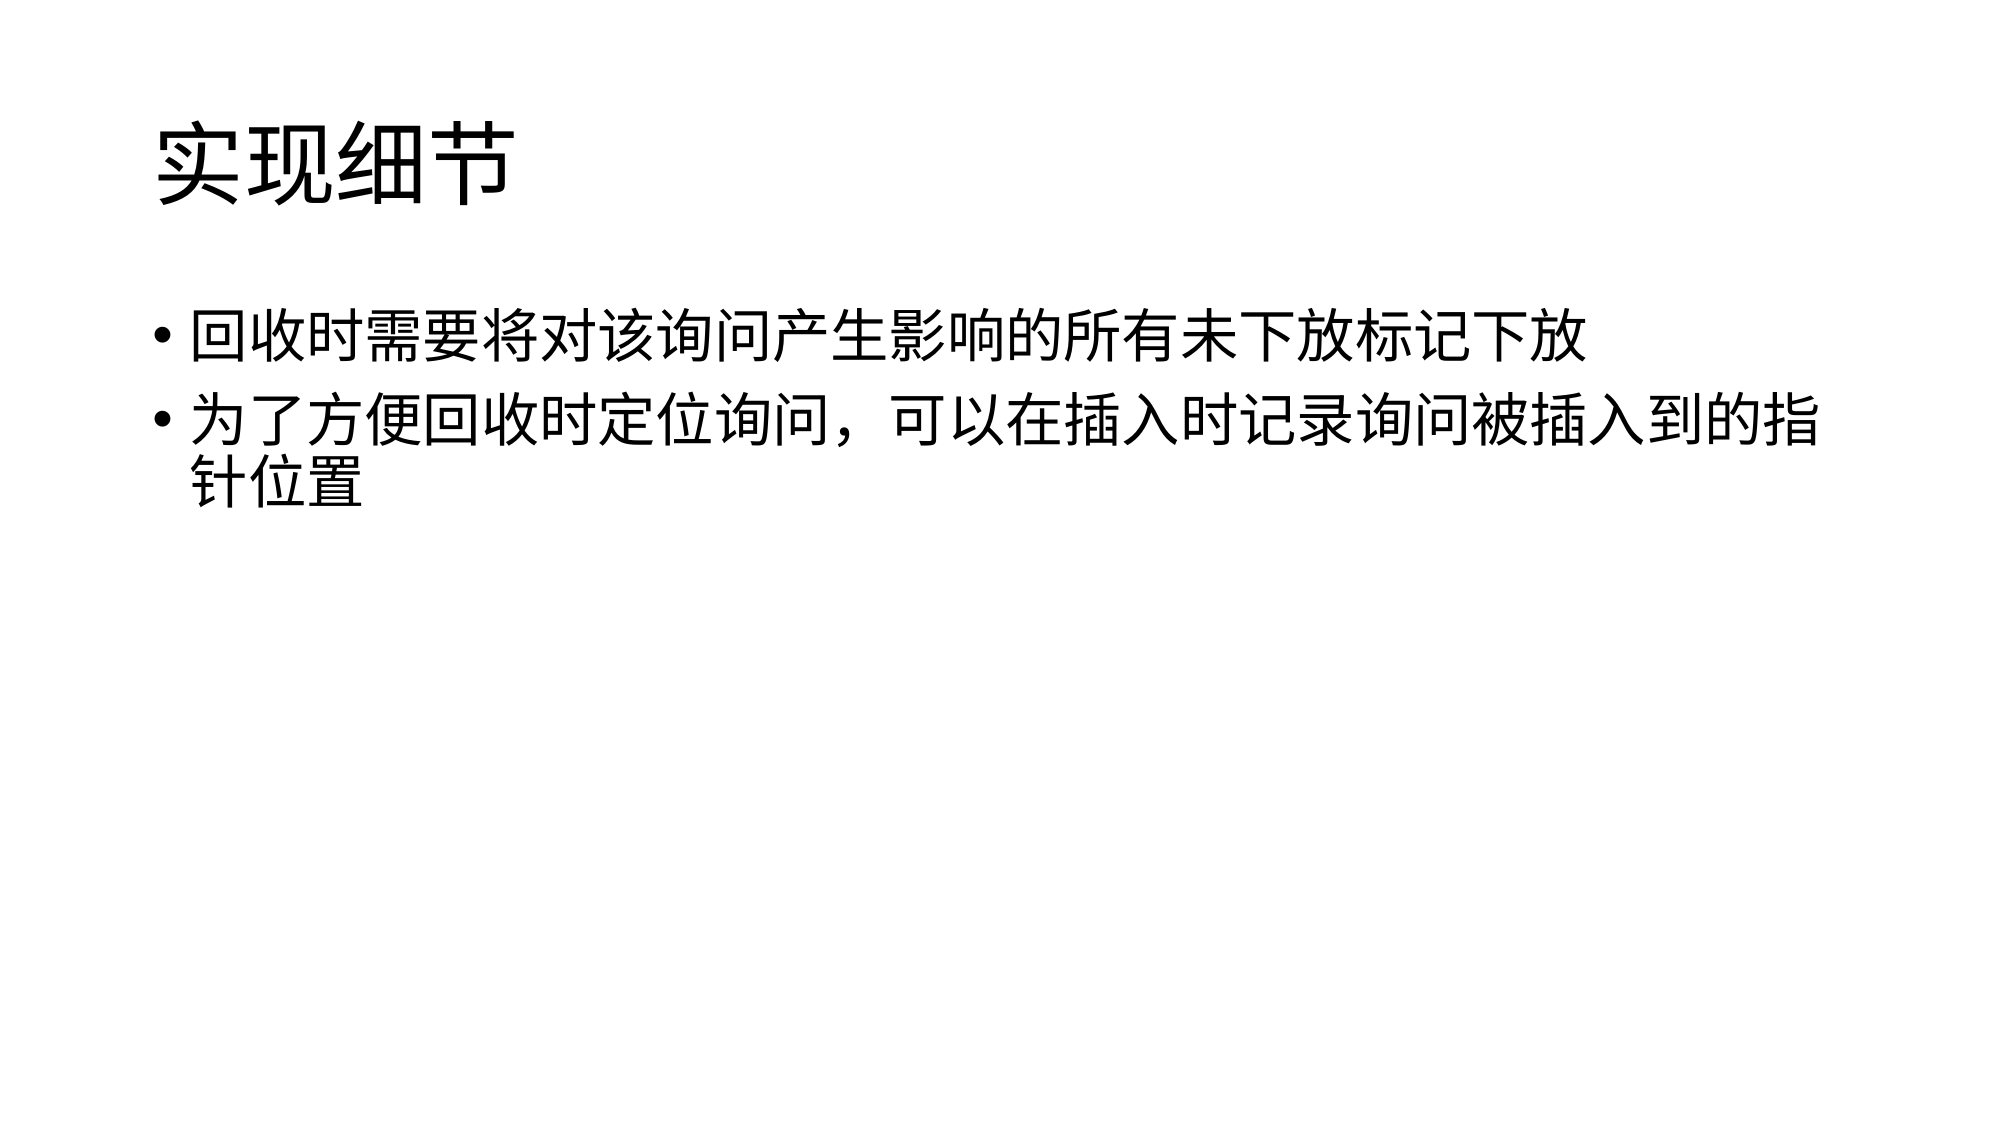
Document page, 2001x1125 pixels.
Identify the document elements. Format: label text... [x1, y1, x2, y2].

list 回收时需要将对该询问产生影响的所有未下放标记下放 为了方便回收时定位询问，可以在插入时记录询问被插入到的指针位置 [137, 299, 1863, 1014]
title 实现细节 [137, 59, 1863, 278]
